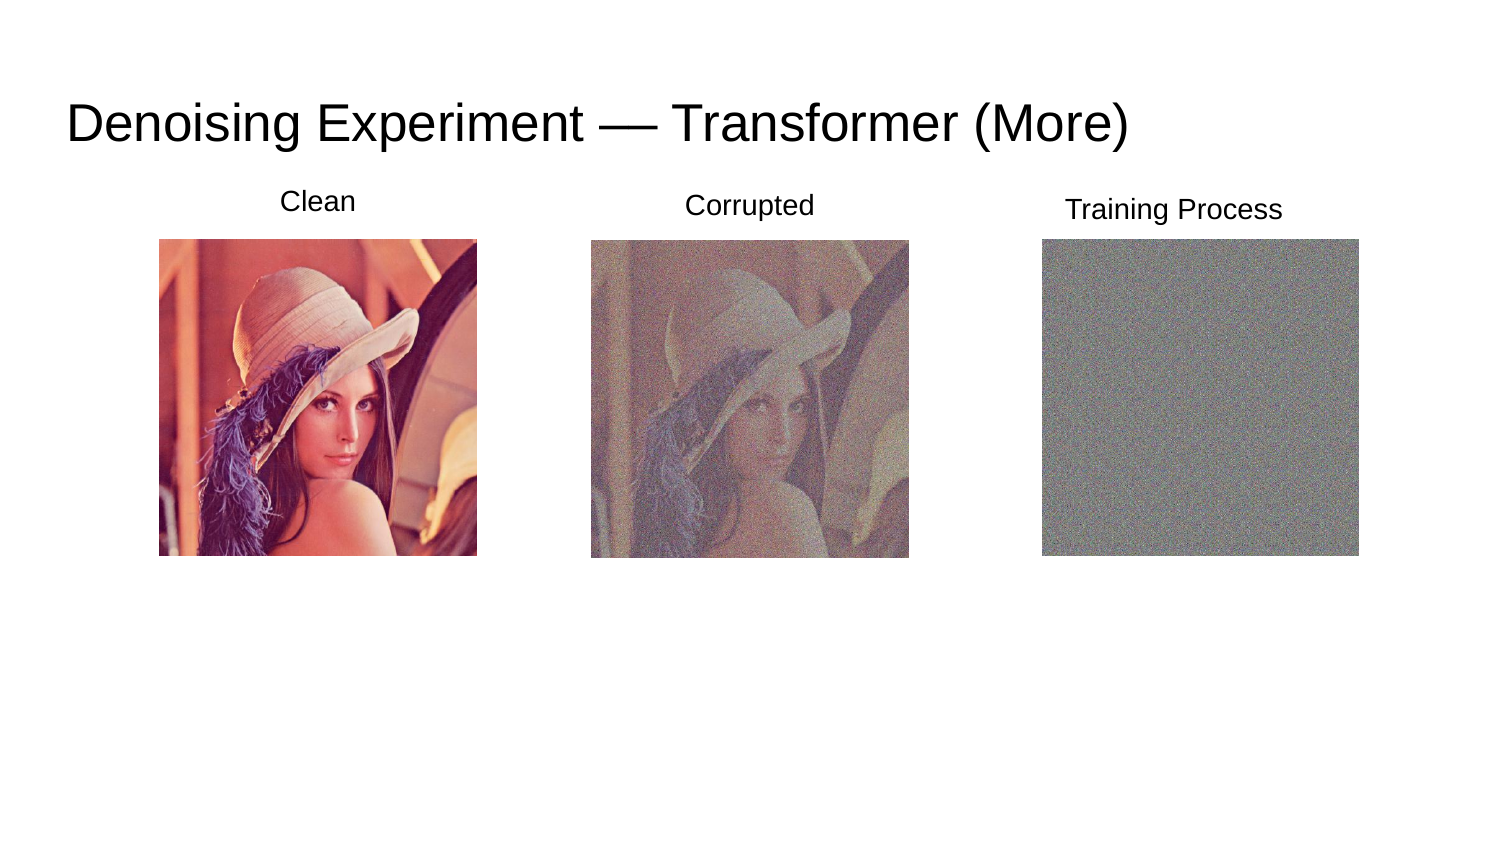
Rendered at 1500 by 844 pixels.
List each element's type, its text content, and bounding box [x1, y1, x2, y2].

text_box Clean [185, 166, 451, 232]
text_box Corrupted [617, 171, 882, 236]
picture [1041, 238, 1359, 556]
text_box Training Process [1041, 175, 1307, 238]
title Denoising Experiment –– Transformer (More) [51, 72, 1449, 167]
picture [591, 240, 909, 558]
picture [159, 238, 477, 556]
